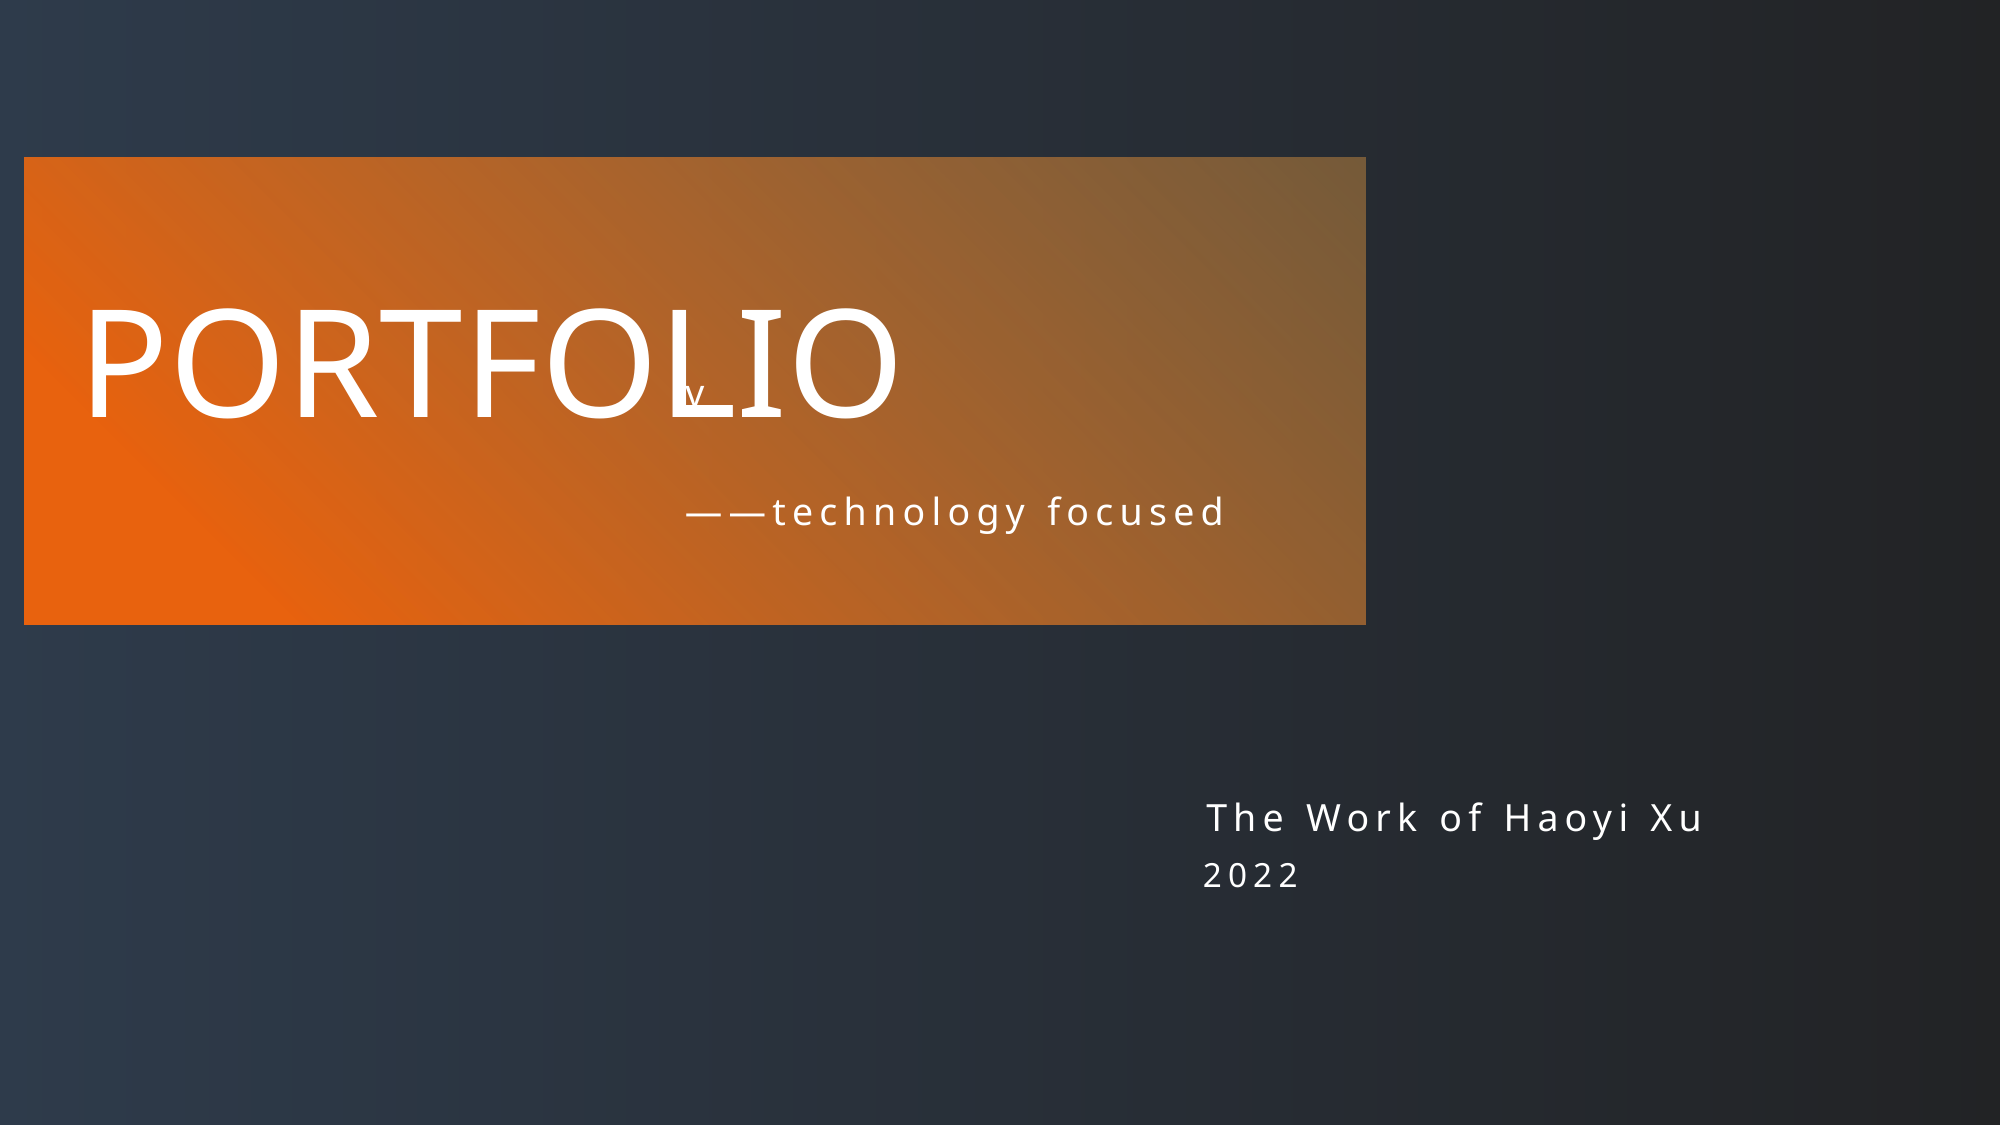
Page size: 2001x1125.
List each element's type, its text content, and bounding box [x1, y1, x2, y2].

text_box The Work of Haoyi Xu [954, 786, 1955, 847]
text_box v [23, 156, 1366, 626]
text_box PORTFOLIO [63, 260, 1045, 455]
text_box ——technology focused [454, 480, 1455, 541]
text_box 2022 [1114, 847, 1387, 902]
